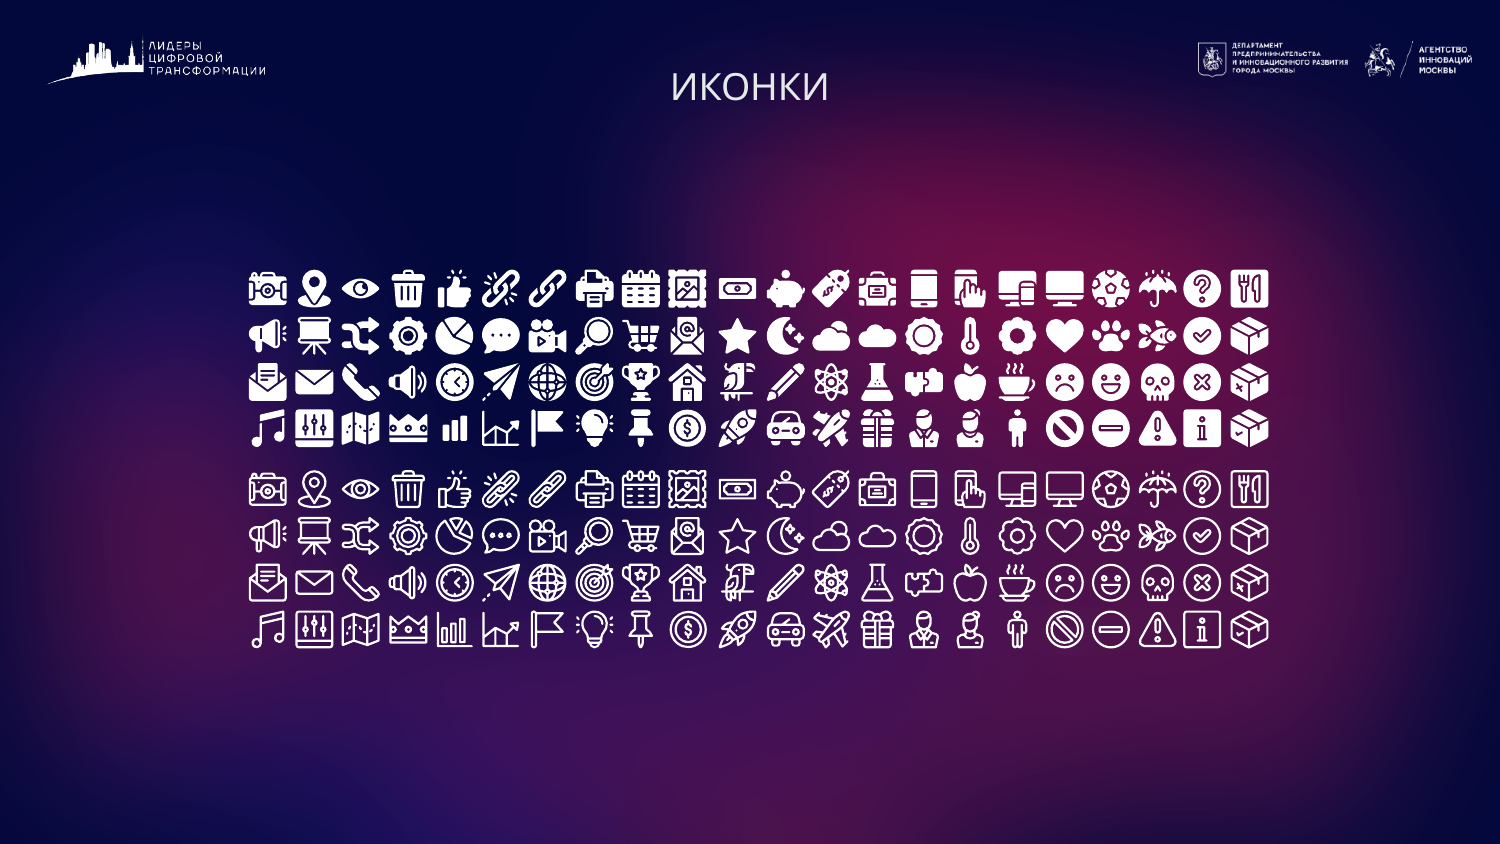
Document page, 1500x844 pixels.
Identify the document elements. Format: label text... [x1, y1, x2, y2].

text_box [1182, 610, 1222, 649]
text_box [628, 408, 654, 448]
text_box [908, 408, 940, 448]
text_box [998, 563, 1037, 602]
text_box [1182, 563, 1222, 602]
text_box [1138, 469, 1177, 509]
text_box [811, 269, 850, 308]
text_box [1183, 362, 1222, 402]
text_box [527, 269, 568, 308]
text_box [1045, 519, 1084, 553]
text_box [575, 565, 614, 602]
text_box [960, 516, 980, 556]
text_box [575, 469, 614, 509]
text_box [718, 610, 757, 649]
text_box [435, 316, 475, 355]
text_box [1230, 610, 1269, 649]
text_box [1007, 611, 1028, 649]
text_box [297, 316, 331, 355]
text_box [1230, 469, 1269, 509]
text_box [954, 470, 986, 509]
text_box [436, 611, 474, 648]
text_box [434, 516, 475, 556]
text_box [341, 563, 380, 602]
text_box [960, 316, 980, 356]
text_box [858, 324, 897, 348]
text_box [953, 362, 987, 402]
text_box [482, 611, 520, 648]
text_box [998, 270, 1037, 307]
text_box [295, 570, 334, 595]
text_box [1045, 270, 1084, 307]
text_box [528, 318, 567, 353]
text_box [528, 519, 567, 553]
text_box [295, 408, 334, 448]
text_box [481, 362, 521, 402]
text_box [1008, 408, 1027, 448]
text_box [811, 409, 851, 448]
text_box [575, 610, 614, 649]
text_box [910, 269, 938, 308]
text_box [718, 318, 757, 354]
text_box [1183, 408, 1222, 448]
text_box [667, 563, 707, 602]
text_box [1230, 563, 1269, 602]
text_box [904, 516, 944, 556]
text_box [435, 563, 475, 602]
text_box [297, 269, 332, 308]
text_box ИКОНКИ [324, 55, 1176, 116]
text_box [295, 610, 334, 649]
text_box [1091, 269, 1130, 308]
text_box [1230, 316, 1269, 355]
text_box [1045, 319, 1084, 353]
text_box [480, 469, 521, 509]
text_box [437, 269, 473, 308]
text_box [251, 611, 285, 649]
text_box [480, 269, 521, 308]
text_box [248, 318, 287, 353]
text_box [998, 516, 1037, 556]
text_box [860, 611, 895, 649]
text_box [621, 319, 660, 352]
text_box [811, 469, 852, 509]
text_box [998, 471, 1037, 507]
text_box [248, 362, 287, 402]
text_box [953, 564, 987, 602]
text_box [1045, 362, 1084, 402]
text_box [766, 316, 806, 356]
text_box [1138, 269, 1177, 308]
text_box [858, 471, 897, 507]
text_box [766, 516, 806, 556]
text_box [1230, 363, 1269, 402]
text_box [1045, 410, 1084, 448]
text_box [389, 413, 428, 443]
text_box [813, 563, 849, 602]
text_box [670, 316, 705, 356]
text_box [528, 563, 567, 602]
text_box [341, 612, 380, 647]
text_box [575, 269, 614, 308]
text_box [1183, 269, 1222, 308]
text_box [388, 365, 429, 399]
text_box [811, 610, 851, 649]
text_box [1141, 564, 1175, 602]
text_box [1182, 516, 1222, 556]
text_box [341, 516, 380, 555]
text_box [1045, 563, 1085, 602]
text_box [1045, 610, 1084, 649]
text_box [389, 516, 428, 556]
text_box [341, 278, 380, 299]
text_box [718, 518, 757, 554]
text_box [575, 408, 614, 448]
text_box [860, 563, 895, 602]
text_box [812, 520, 851, 552]
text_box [442, 415, 468, 442]
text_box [530, 408, 565, 448]
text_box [575, 362, 615, 402]
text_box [860, 408, 895, 448]
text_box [1137, 410, 1179, 446]
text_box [1090, 319, 1131, 352]
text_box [340, 362, 381, 402]
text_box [1091, 362, 1131, 402]
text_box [248, 472, 287, 507]
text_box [44, 32, 266, 86]
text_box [766, 469, 806, 509]
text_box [670, 516, 705, 556]
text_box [341, 411, 380, 446]
text_box [1045, 471, 1084, 507]
text_box [858, 524, 897, 548]
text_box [389, 316, 428, 356]
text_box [860, 362, 894, 402]
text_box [1138, 319, 1177, 352]
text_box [574, 516, 615, 556]
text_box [389, 615, 428, 644]
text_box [248, 271, 287, 306]
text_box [908, 610, 940, 649]
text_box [668, 409, 707, 447]
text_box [437, 469, 472, 509]
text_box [904, 367, 944, 397]
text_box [1140, 363, 1175, 402]
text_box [668, 469, 707, 509]
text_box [250, 409, 285, 448]
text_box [341, 478, 380, 500]
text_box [720, 563, 755, 602]
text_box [1091, 520, 1131, 552]
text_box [1183, 316, 1222, 356]
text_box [1091, 610, 1131, 649]
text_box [668, 269, 707, 308]
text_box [998, 362, 1037, 402]
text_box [391, 269, 426, 308]
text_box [1230, 269, 1269, 308]
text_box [858, 271, 897, 306]
text_box [482, 318, 520, 354]
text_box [766, 269, 806, 308]
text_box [1138, 520, 1177, 552]
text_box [718, 478, 757, 500]
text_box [812, 320, 851, 352]
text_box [766, 611, 806, 647]
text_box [667, 610, 708, 649]
picture [0, 0, 1500, 844]
text_box [482, 410, 520, 446]
text_box [905, 568, 944, 598]
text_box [341, 316, 380, 356]
text_box [621, 519, 660, 553]
text_box [297, 517, 331, 555]
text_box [954, 269, 986, 308]
text_box [998, 316, 1037, 355]
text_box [481, 563, 521, 602]
text_box [1230, 518, 1269, 555]
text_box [621, 563, 661, 602]
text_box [248, 519, 288, 553]
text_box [481, 517, 521, 554]
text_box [766, 410, 806, 446]
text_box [1182, 469, 1222, 509]
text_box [719, 362, 756, 402]
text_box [1138, 611, 1178, 648]
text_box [621, 362, 660, 402]
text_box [391, 469, 426, 509]
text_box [766, 362, 806, 402]
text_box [718, 277, 757, 300]
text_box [910, 469, 938, 509]
text_box [766, 565, 805, 602]
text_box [1091, 563, 1131, 602]
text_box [297, 469, 332, 509]
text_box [574, 316, 615, 356]
text_box [530, 610, 564, 649]
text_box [667, 362, 707, 402]
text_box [248, 563, 287, 602]
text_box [528, 362, 567, 402]
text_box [388, 565, 429, 600]
text_box [628, 611, 654, 649]
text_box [1091, 469, 1131, 509]
text_box [528, 470, 567, 508]
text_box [955, 408, 985, 448]
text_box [621, 269, 661, 308]
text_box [904, 316, 944, 356]
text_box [718, 408, 757, 448]
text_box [1230, 409, 1269, 448]
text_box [955, 610, 985, 649]
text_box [621, 469, 661, 509]
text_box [435, 362, 475, 402]
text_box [813, 362, 849, 402]
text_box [1091, 408, 1131, 448]
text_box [295, 369, 334, 395]
